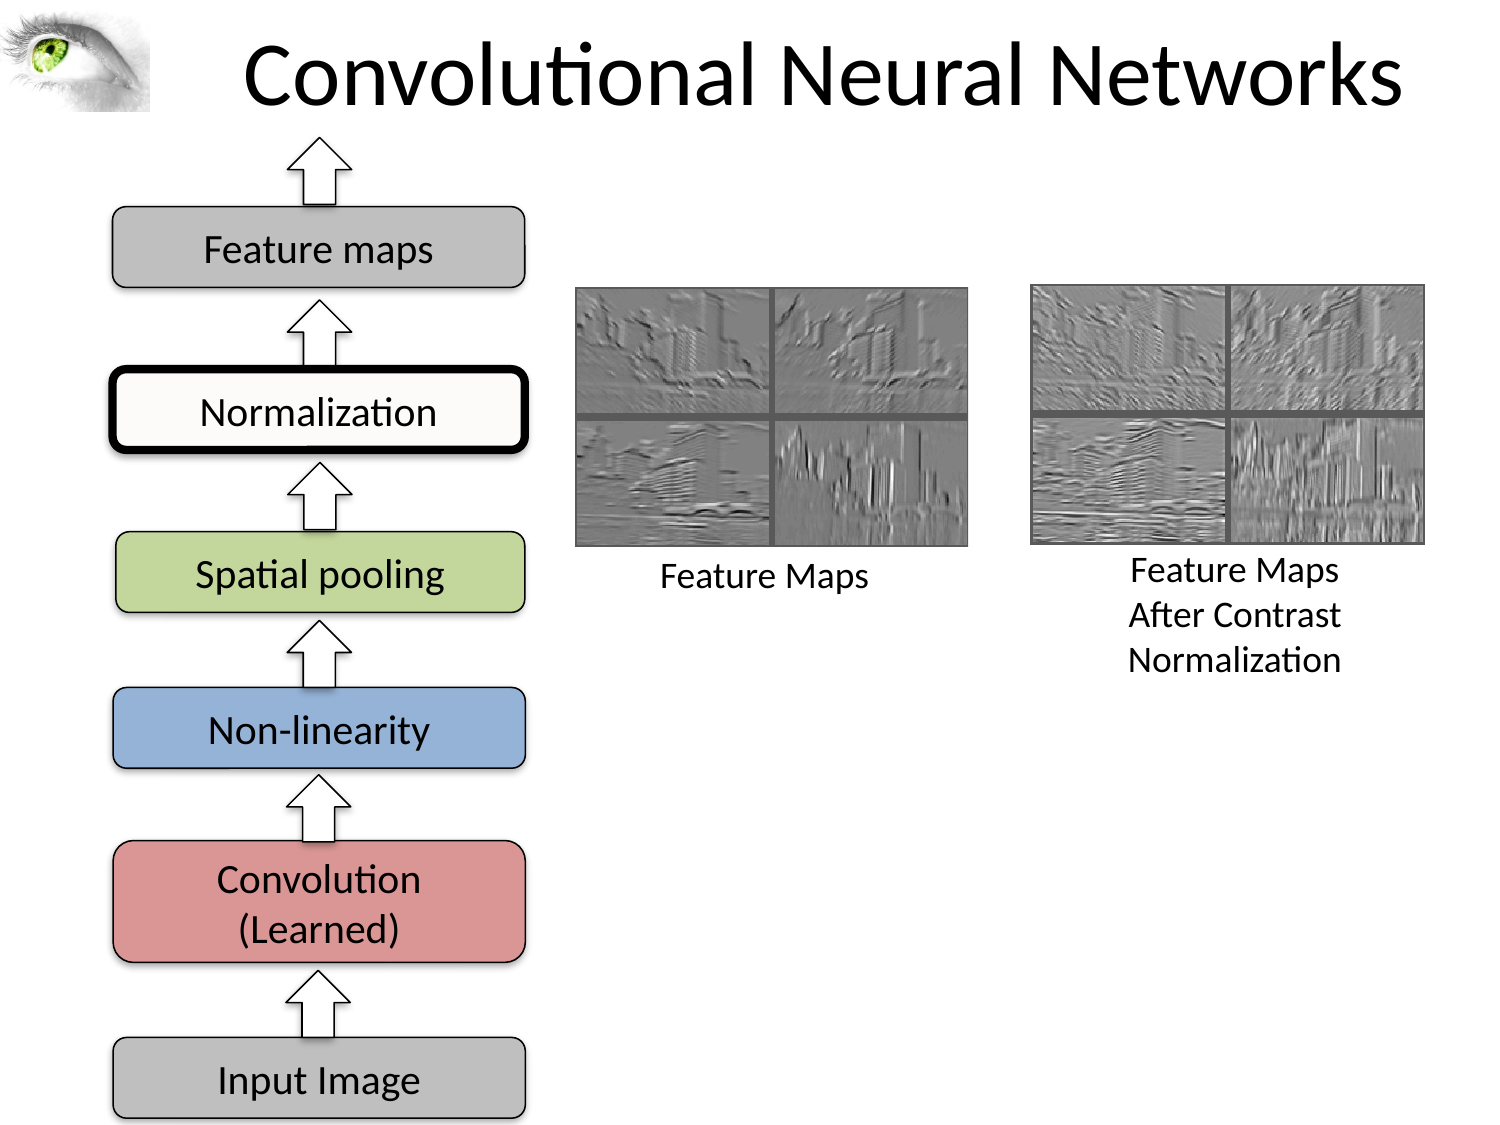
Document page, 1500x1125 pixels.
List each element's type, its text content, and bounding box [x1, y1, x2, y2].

text_box [285, 969, 351, 1039]
text_box Convolution (Learned) [112, 839, 527, 964]
text_box Input Image [112, 1036, 527, 1119]
title Convolutional Neural Networks [112, 0, 1500, 138]
text_box [285, 774, 352, 843]
picture [0, 0, 112, 112]
text_box Feature Maps After Contrast Normalization [1045, 553, 1425, 688]
text_box Feature maps [111, 205, 526, 289]
picture [574, 287, 969, 547]
text_box [286, 138, 353, 206]
picture [1029, 284, 1426, 545]
text_box Feature Maps [644, 555, 967, 649]
text_box [286, 619, 353, 689]
text_box Normalization [111, 368, 526, 451]
text_box [286, 299, 353, 367]
text_box Non-linearity [112, 686, 527, 770]
text_box Spatial pooling [115, 530, 526, 614]
text_box [287, 461, 353, 531]
